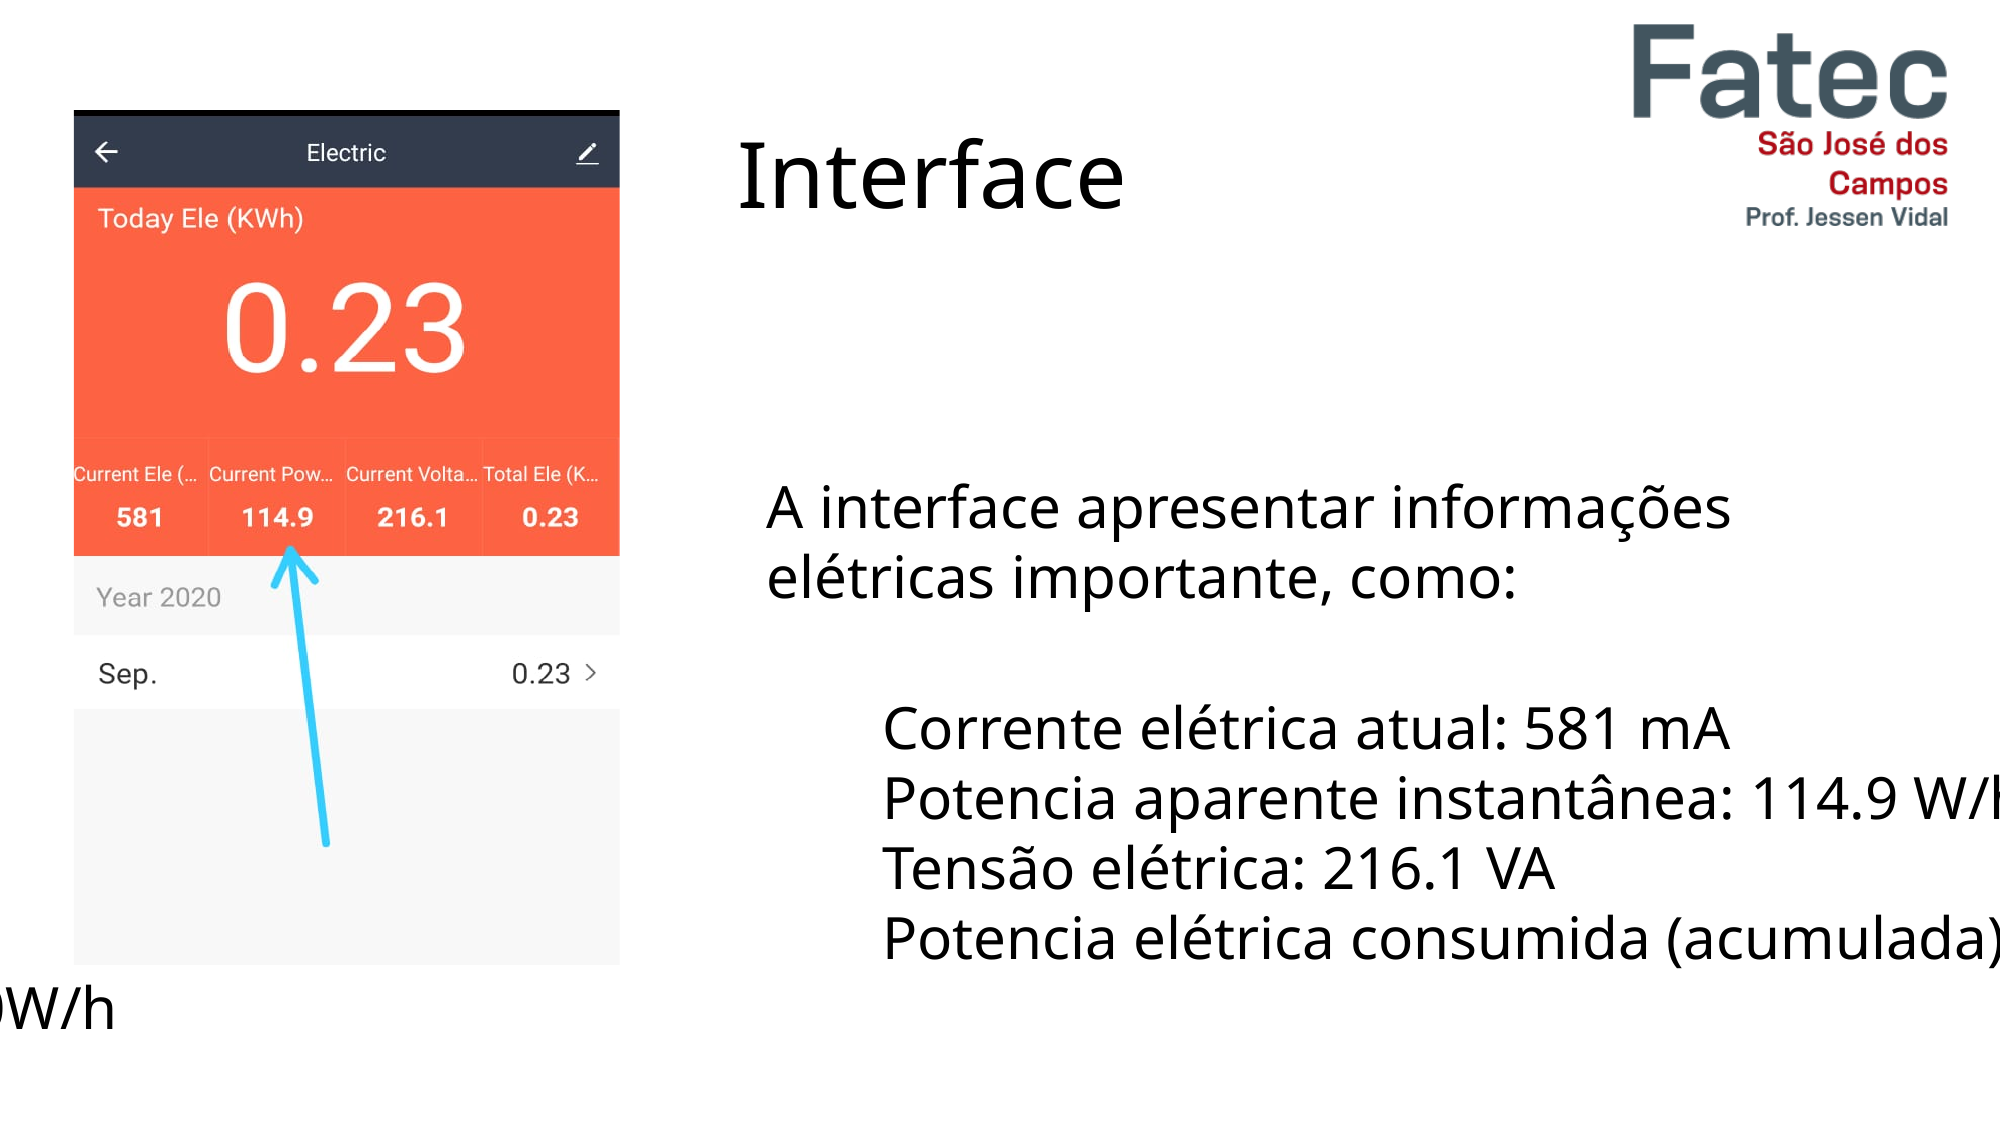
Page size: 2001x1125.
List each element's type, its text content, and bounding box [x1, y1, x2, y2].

picture [73, 110, 620, 965]
text_box A interface apresentar informações elétricas importante, como: [751, 462, 1895, 663]
text_box Corrente elétrica atual: 581 mA Potencia aparente instantânea: 114.9 W/h Tensão elétrica: 216.1 VA Potencia elétrica consumida (acumulada): 230W/h [0, 683, 2000, 1049]
text_box Interface [723, 109, 1142, 279]
picture [1581, 24, 2000, 226]
